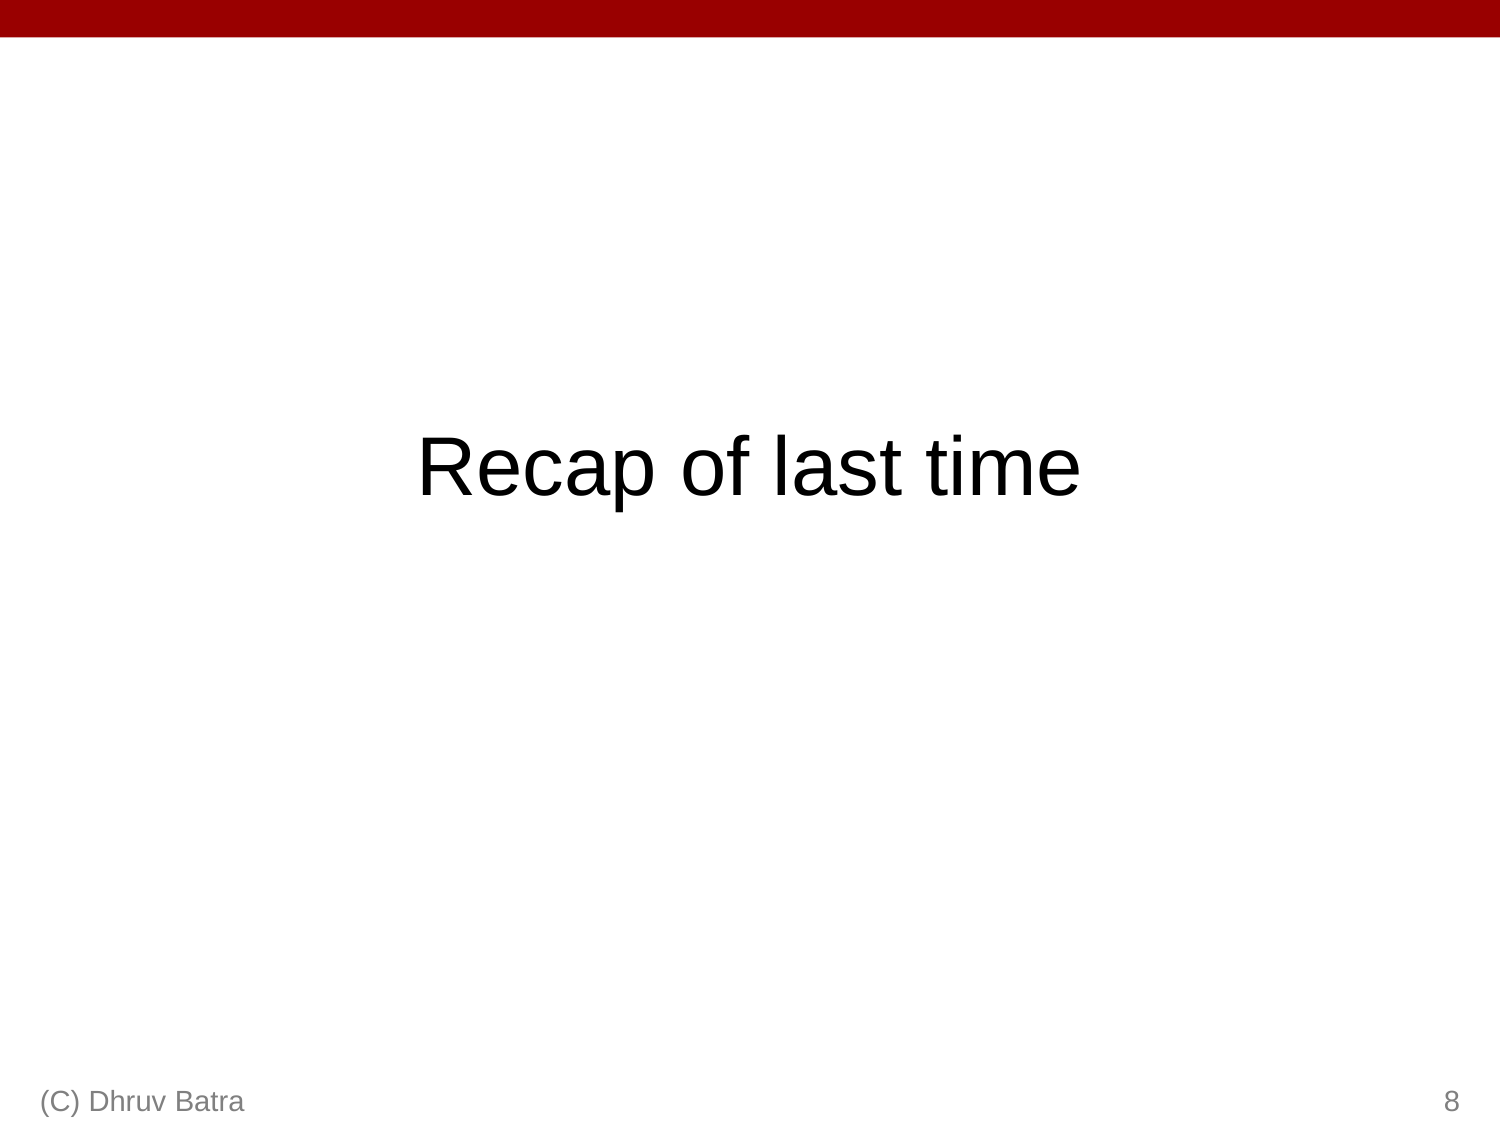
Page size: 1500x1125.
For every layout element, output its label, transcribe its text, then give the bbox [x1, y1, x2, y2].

list Recap of last time [112, 187, 1388, 1051]
slide_number 8 [1162, 1049, 1476, 1125]
footer (C) Dhruv Batra [24, 1049, 501, 1125]
